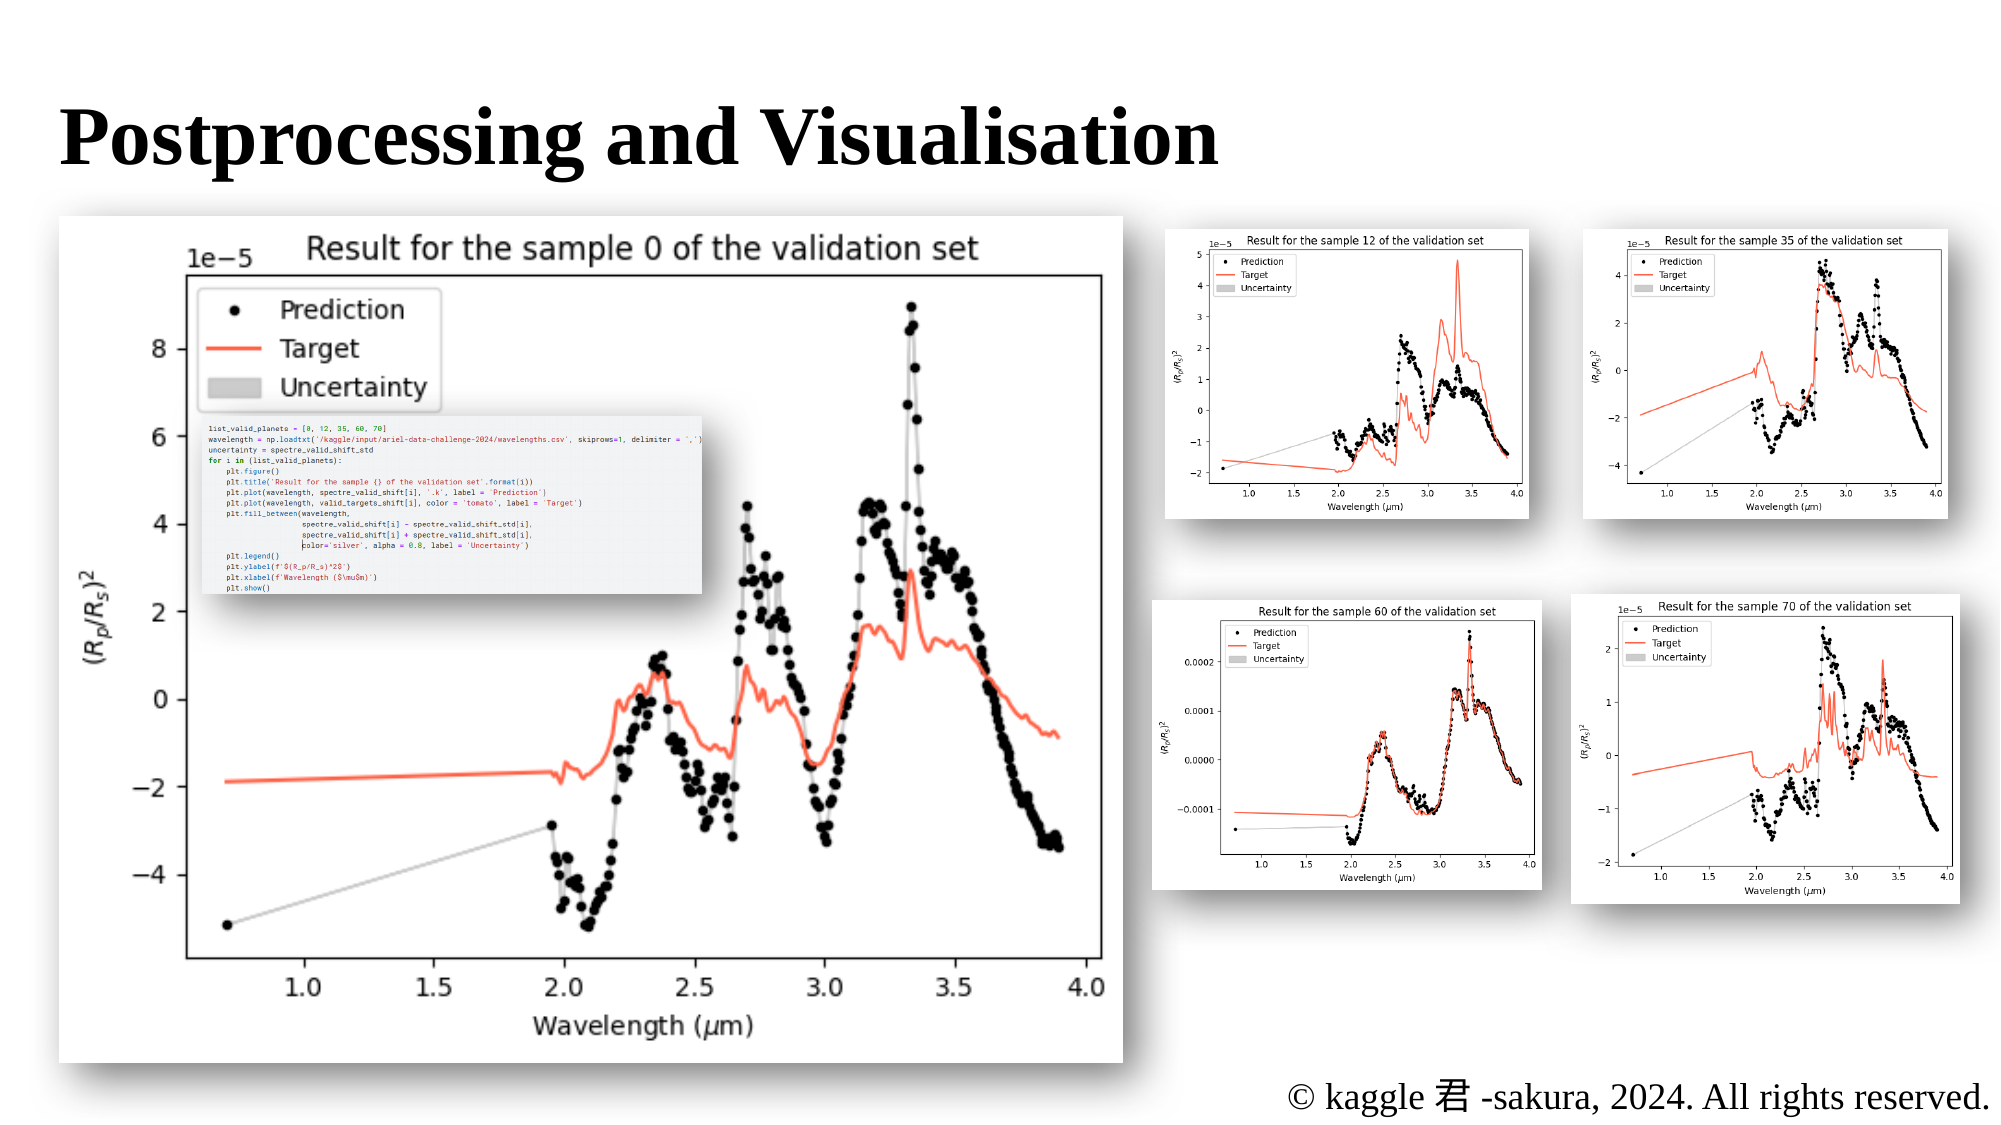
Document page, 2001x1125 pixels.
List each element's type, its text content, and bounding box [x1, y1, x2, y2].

picture [1583, 228, 1948, 520]
picture [1164, 228, 1530, 520]
picture [1570, 593, 1961, 904]
picture [1152, 599, 1542, 890]
picture [58, 216, 1123, 1063]
text_box Postprocessing and Visualisation [44, 73, 1564, 189]
text_box © kaggle君-sakura, 2024. All rights reserved. [1272, 1064, 2000, 1125]
